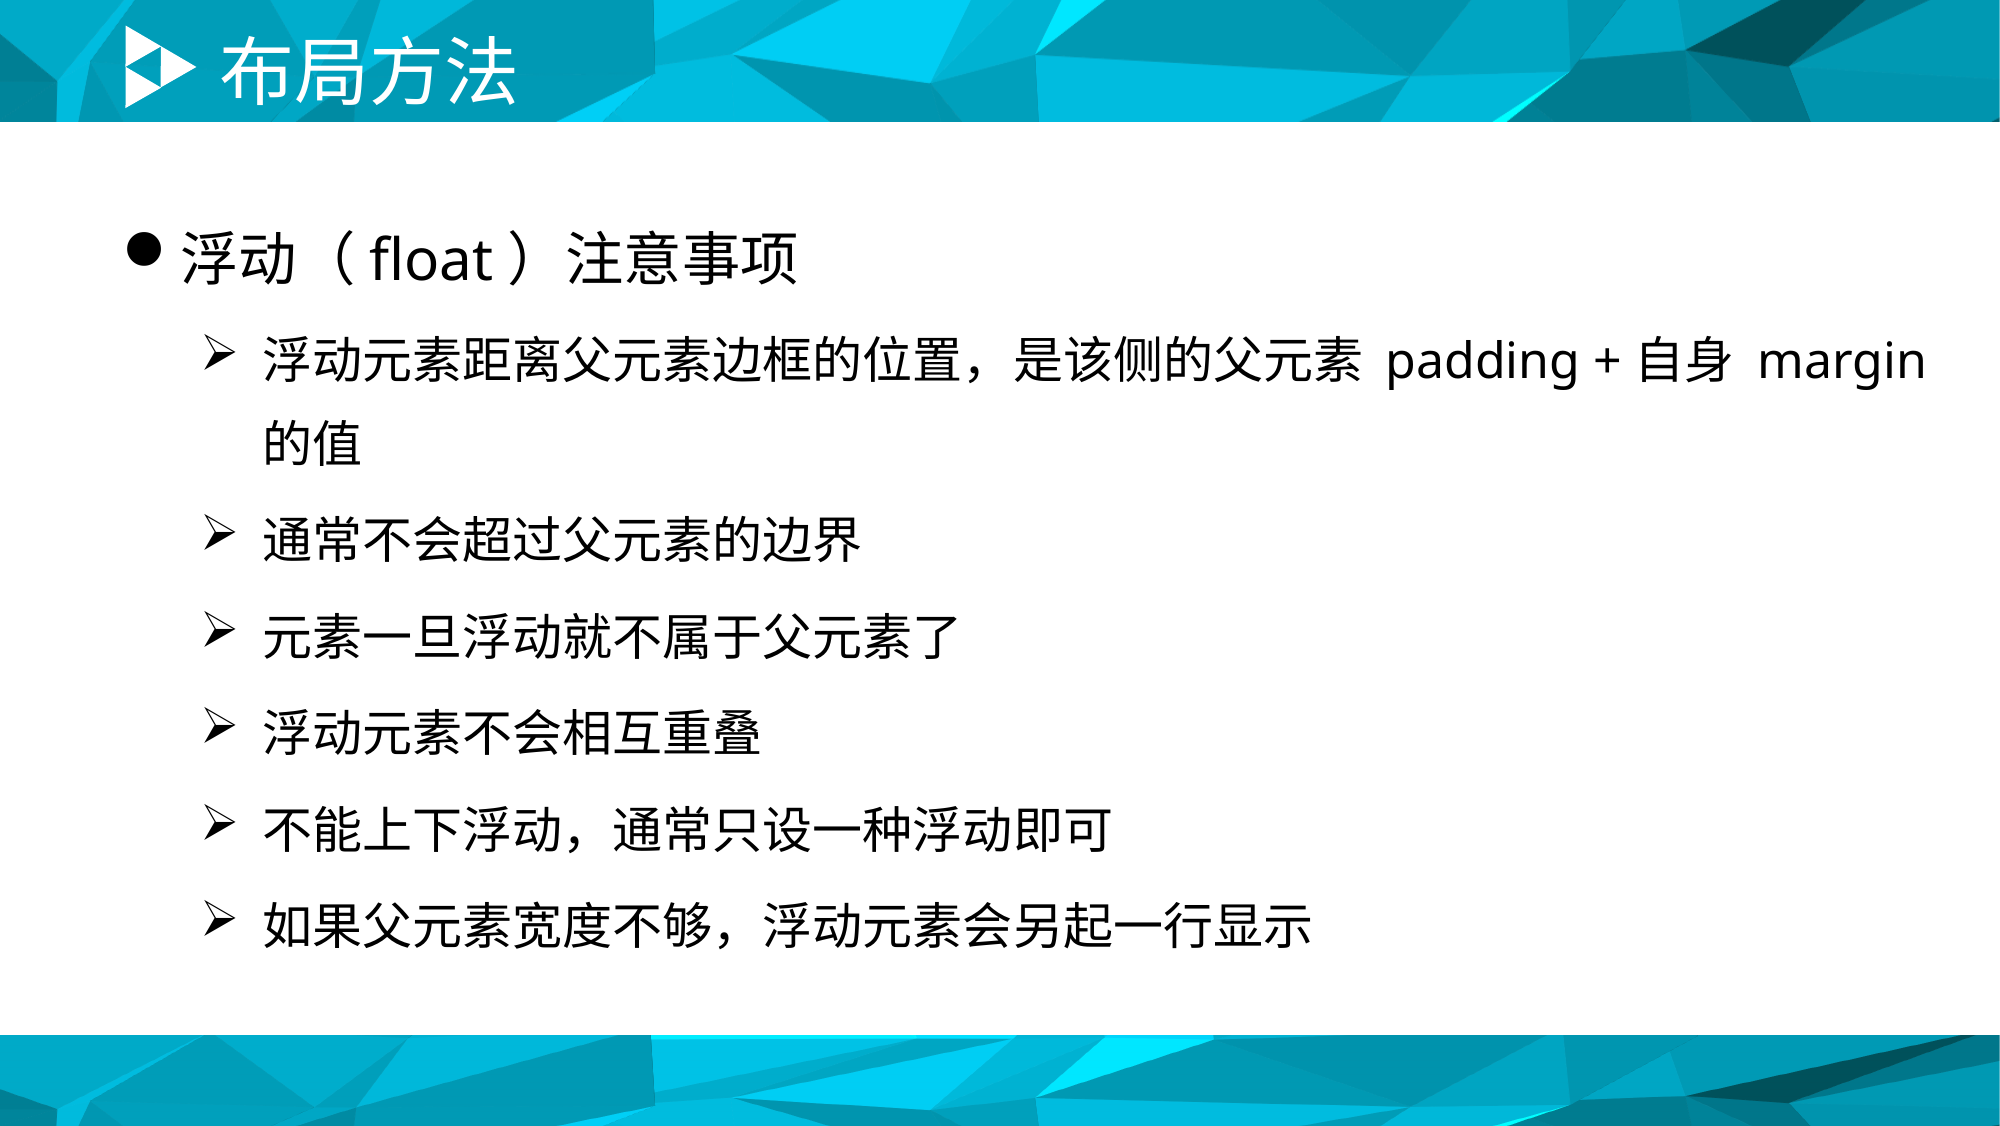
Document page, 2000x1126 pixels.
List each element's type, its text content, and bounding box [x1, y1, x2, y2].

picture [0, 0, 2000, 122]
picture [0, 1035, 2000, 1126]
title 布局方法 [201, 24, 1927, 127]
list 浮动（float）注意事项 浮动元素距离父元素边框的位置，是该侧的父元素 padding +自身 margin 的值 通常不会超过父元素的边界 元素一旦浮动就不属于父元素了 浮动元素不会相互重叠 不能上下浮动，通常只设一种浮动即可 如果父元素宽度不够，浮动元素会另起一行显示 [104, 178, 1960, 978]
